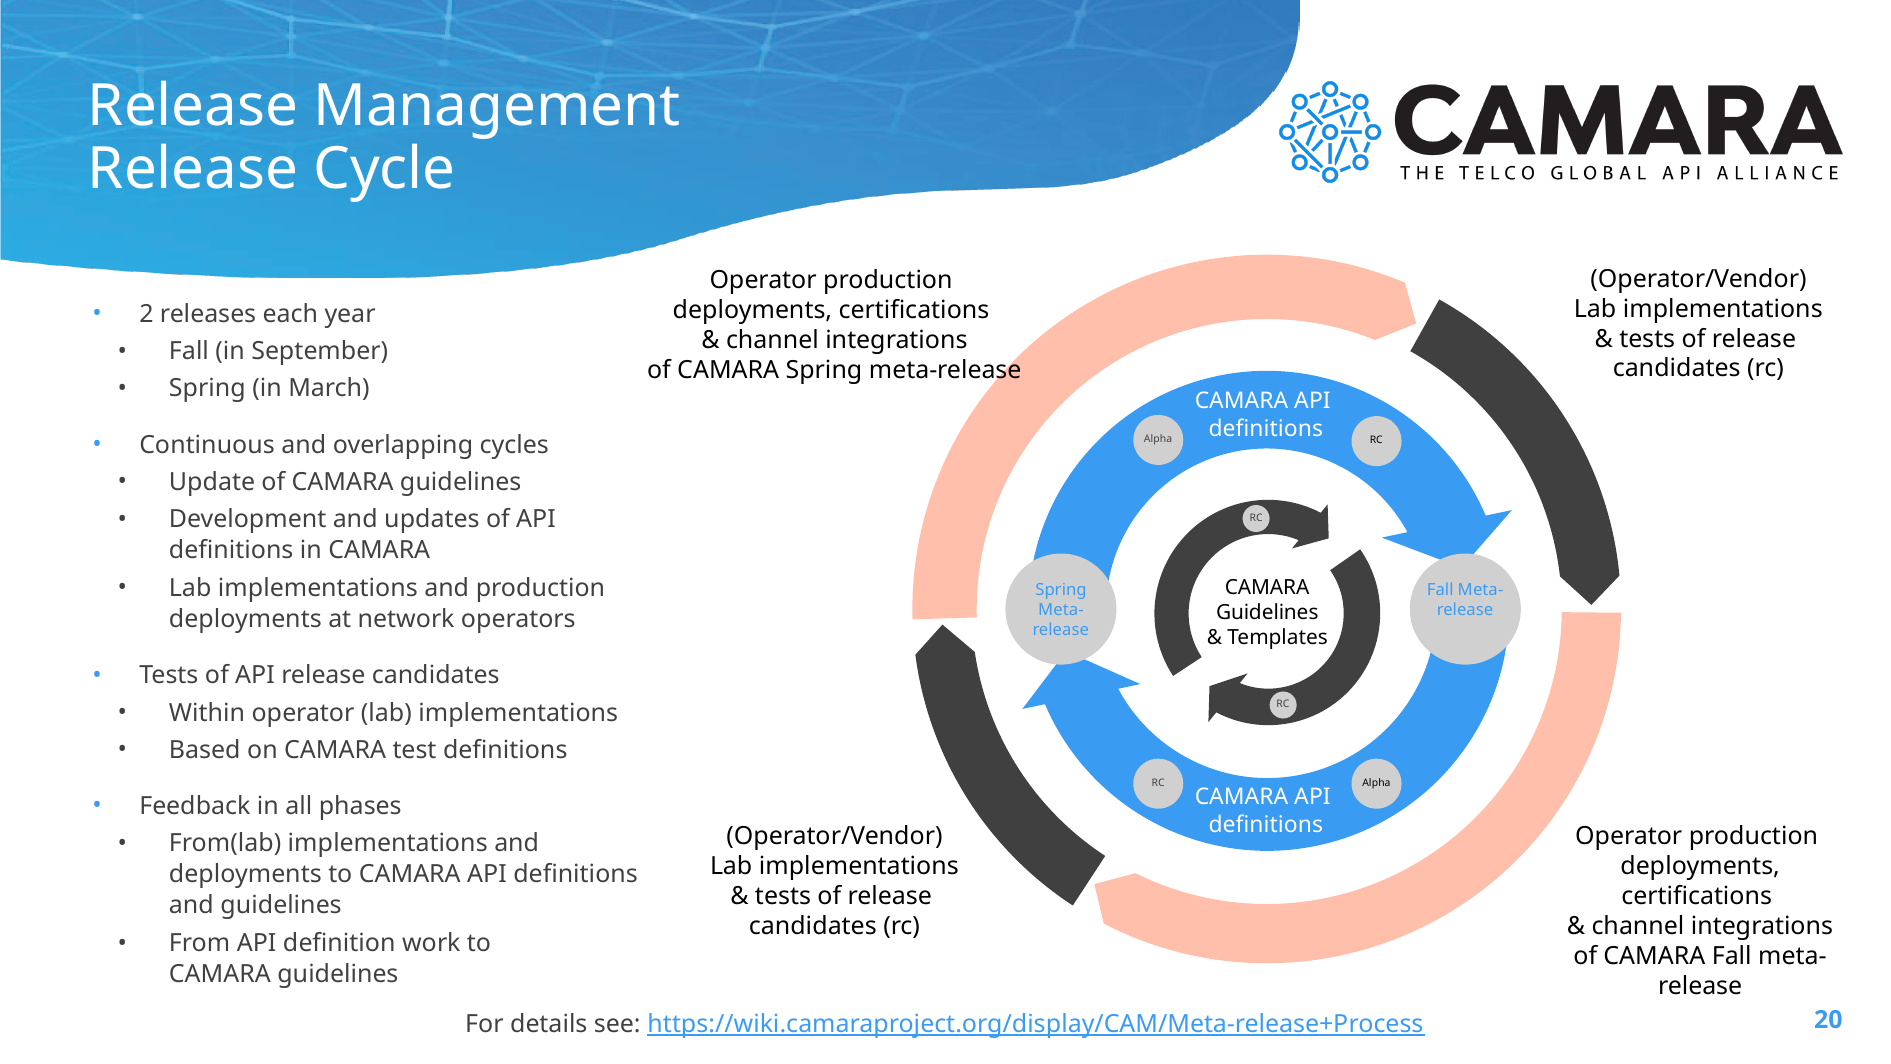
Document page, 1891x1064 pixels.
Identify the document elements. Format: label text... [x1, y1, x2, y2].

text_box (Operator/Vendor) Lab implementations & tests of release candidates (rc) [677, 811, 906, 947]
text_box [1142, 488, 1394, 739]
text_box Operator production deployments, certifications & channel integrations of CAMARA Fall meta-release [1532, 811, 1869, 1007]
list 2 releases each year Fall (in September) Spring (in March) Continuous and overlapping cycles Update of CAMARA guidelines Development and updates of API definitions in CAMARA Lab implementations and production deployments at network operators Tests of API release candidates Within operator (lab) implementations Based on CAMARA test definitions Feedback in all phases From(lab) implementations and deployments to CAMARA API definitions and guidelines From API definition work to CAMARA guidelines [92, 296, 654, 993]
title Release Management Release Cycle [72, 67, 1869, 197]
text_box Operator production deployments, certifications & channel integrations of CAMARA Spring meta-release [631, 256, 908, 391]
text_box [912, 254, 1622, 964]
text_box For details see: https://wiki.camaraproject.org/display/CAM/Meta-release+Process [250, 999, 1640, 1045]
text_box (Operator/Vendor) Lab implementations & tests of release candidates (rc) [1622, 254, 1867, 390]
picture [0, 0, 1300, 278]
